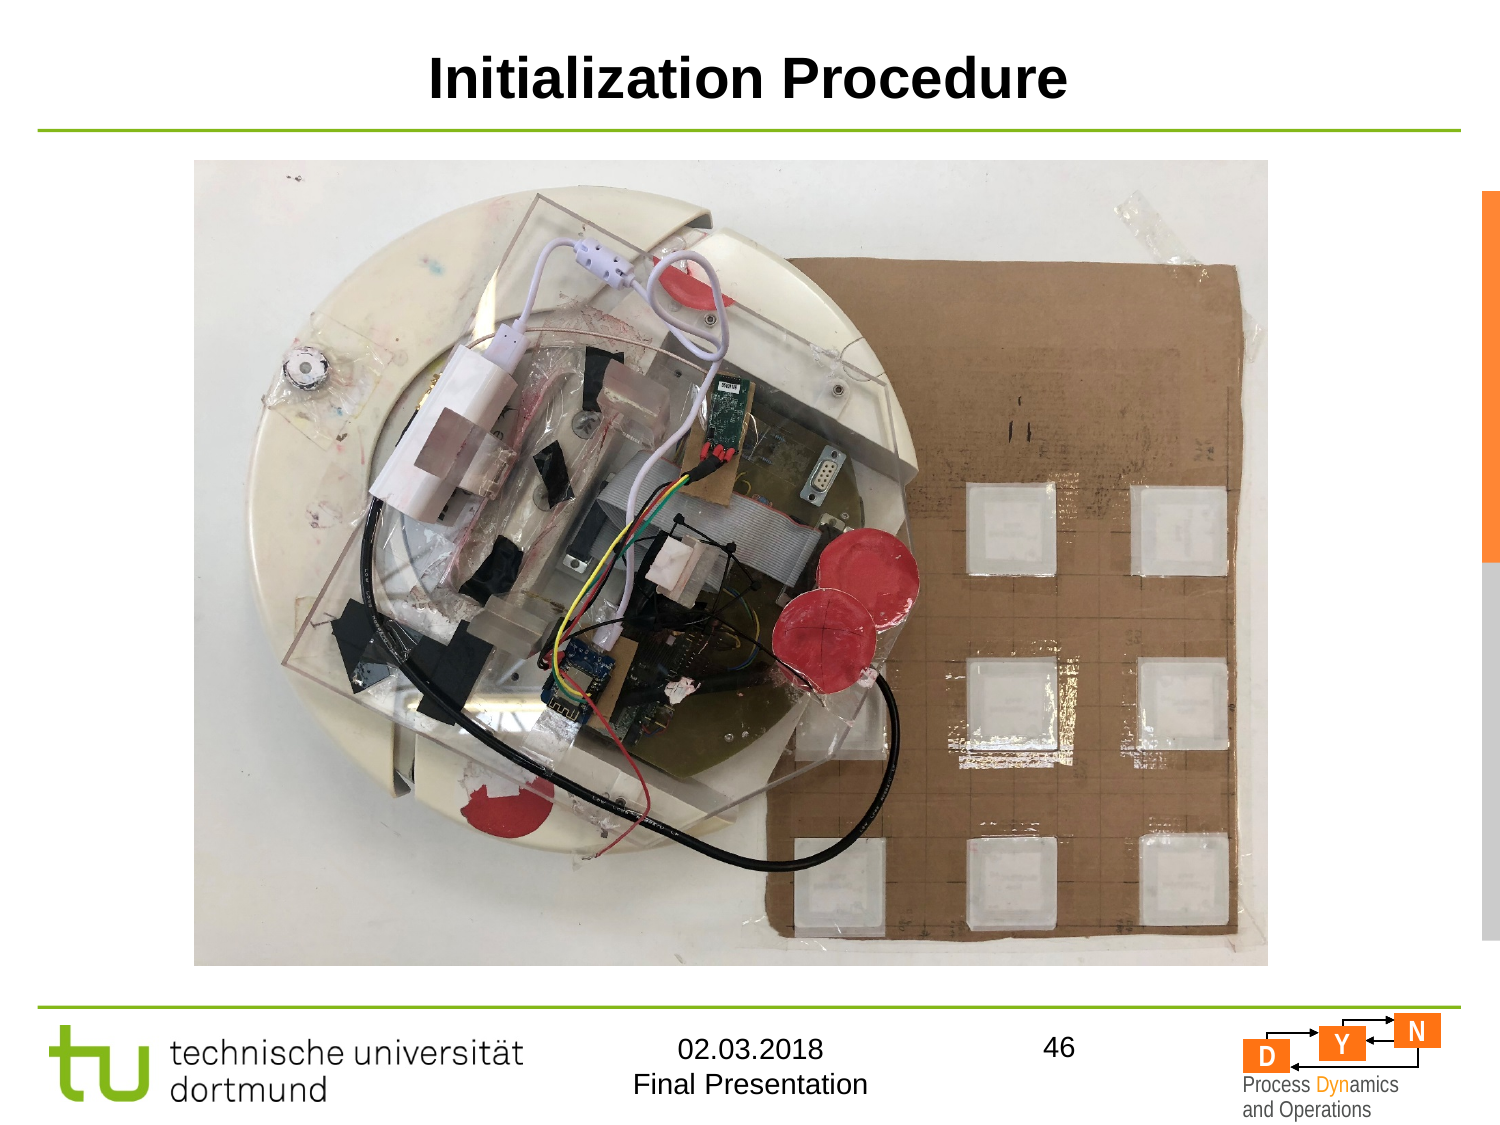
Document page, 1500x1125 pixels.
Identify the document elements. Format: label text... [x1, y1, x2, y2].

picture [49, 1025, 523, 1102]
title Initialization Procedure [81, 10, 1417, 141]
picture [194, 160, 1268, 966]
